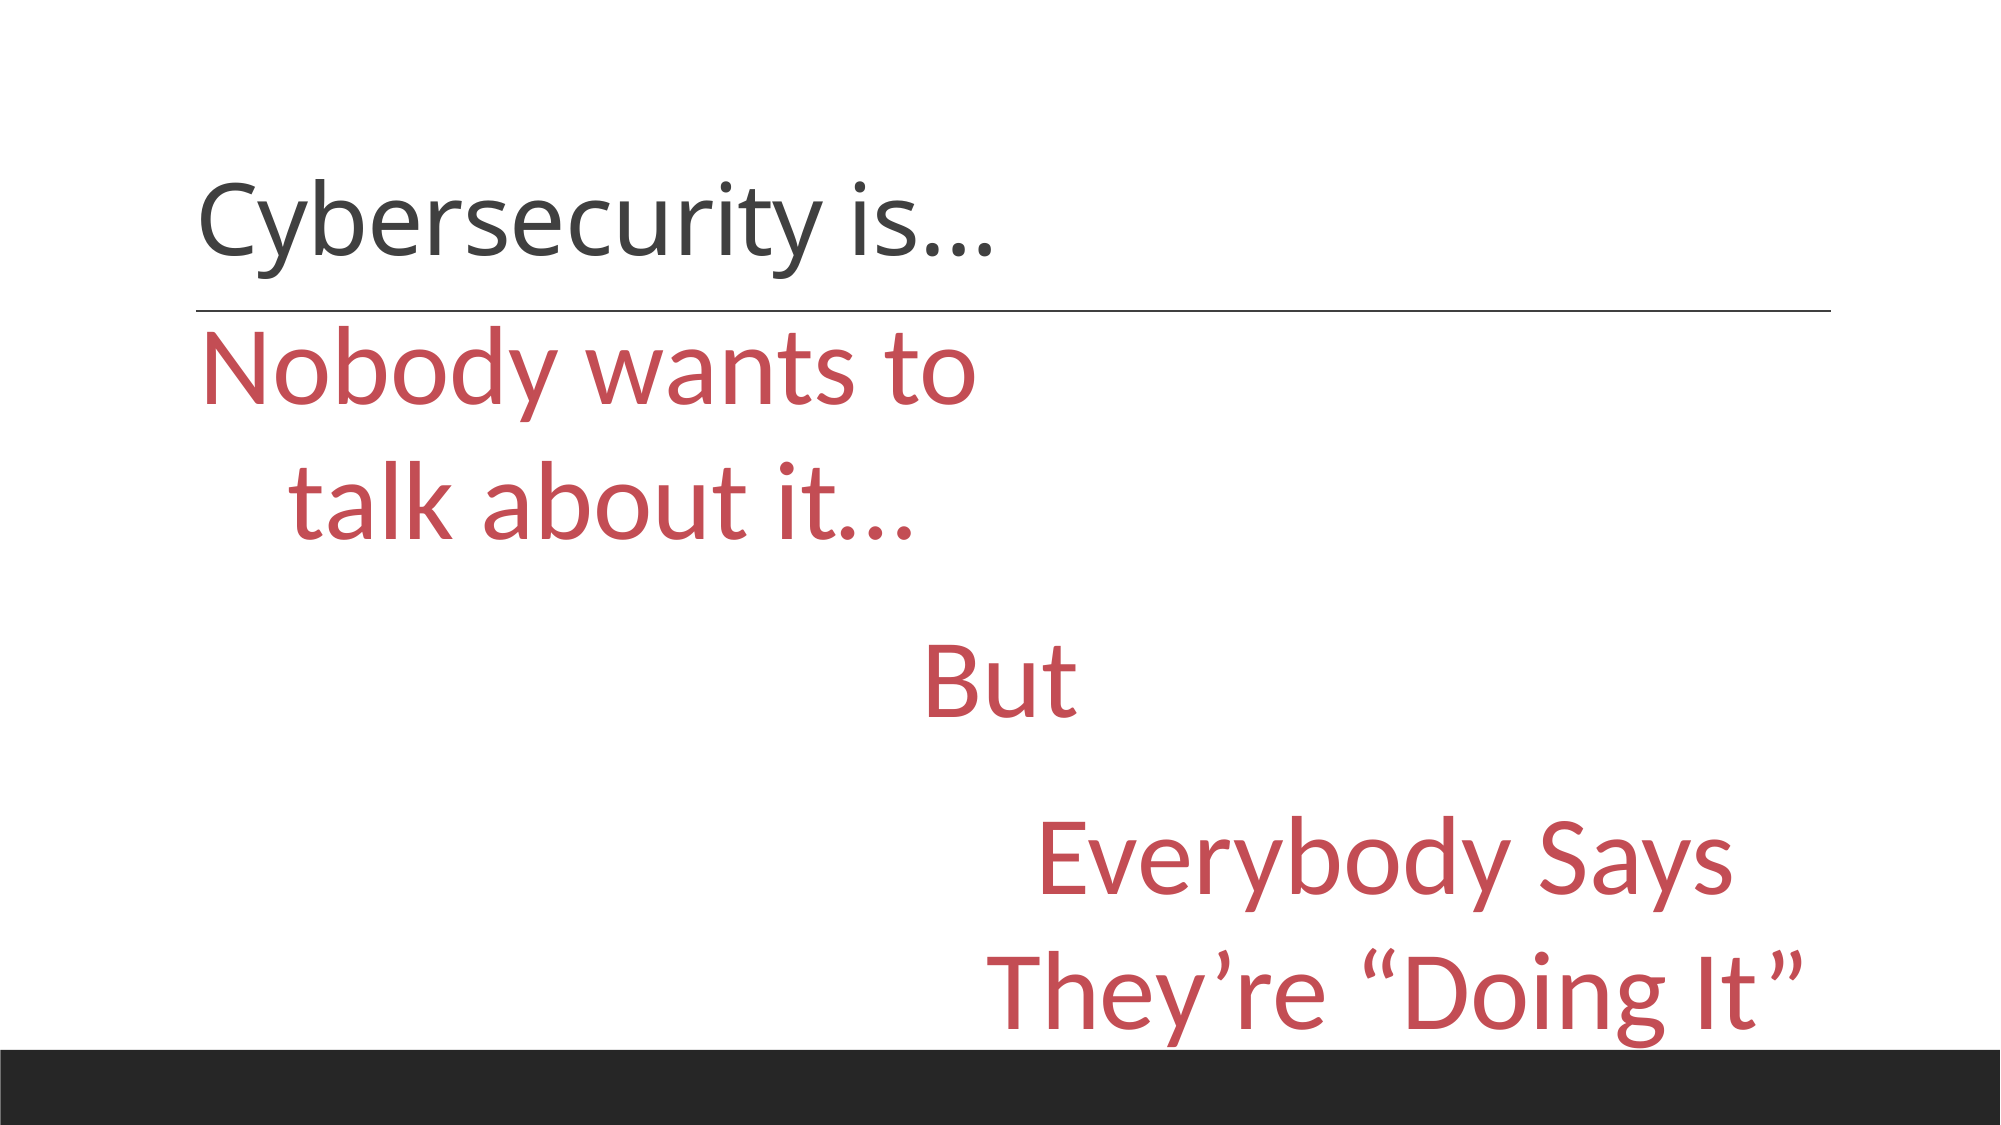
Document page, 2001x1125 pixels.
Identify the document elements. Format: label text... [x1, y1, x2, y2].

title Cybersecurity is… [180, 47, 1830, 285]
text_box Nobody wants to talk about it… [184, 284, 1020, 570]
text_box Everybody Says They’re “Doing It” [971, 774, 1826, 1060]
text_box But [905, 597, 1094, 748]
